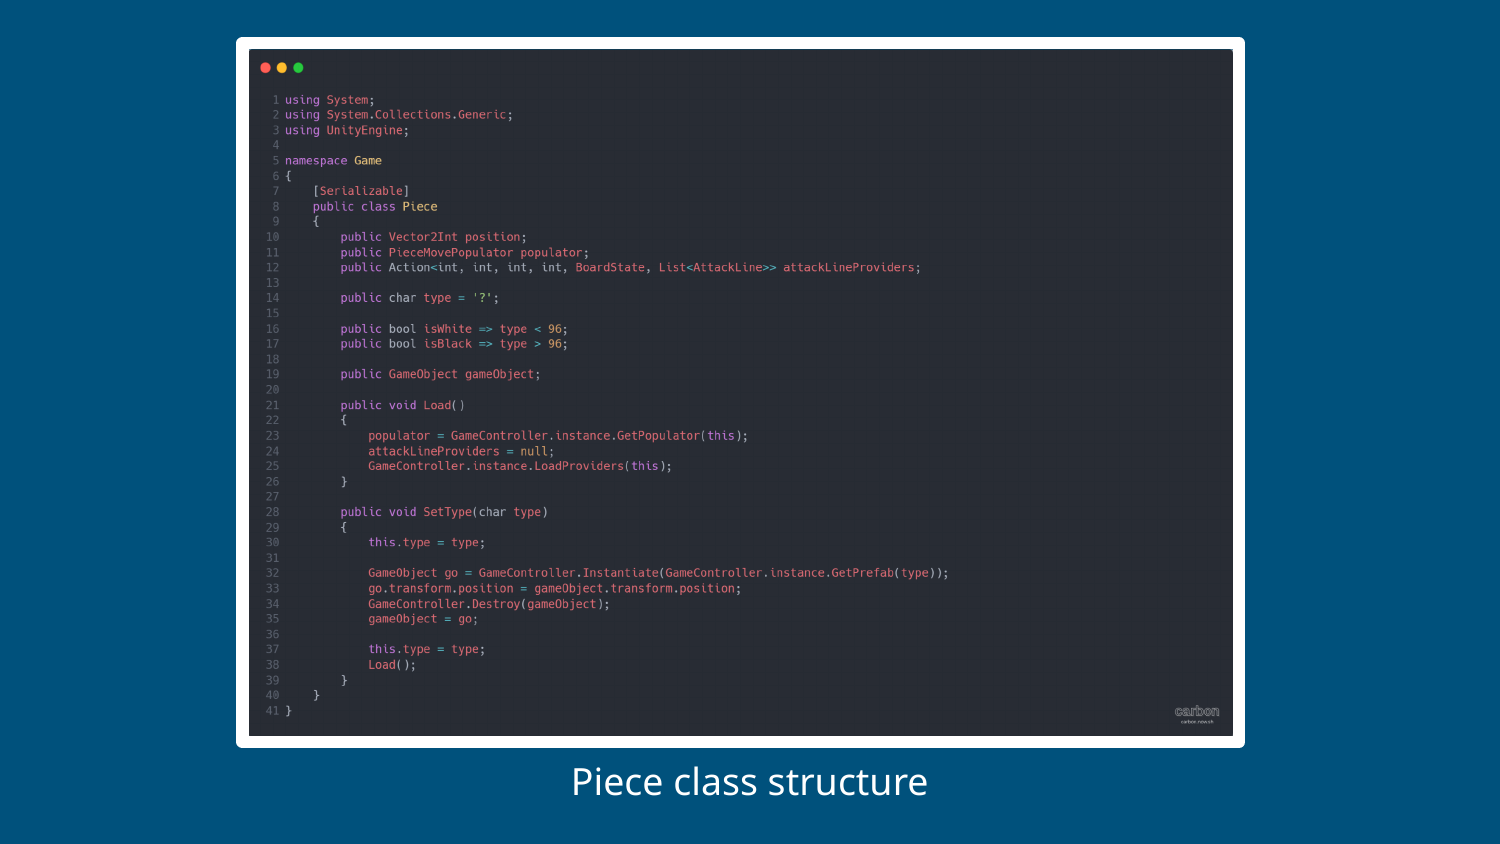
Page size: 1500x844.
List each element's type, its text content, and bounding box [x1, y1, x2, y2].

picture [248, 49, 1233, 736]
list Piece class structure [257, 748, 1242, 830]
